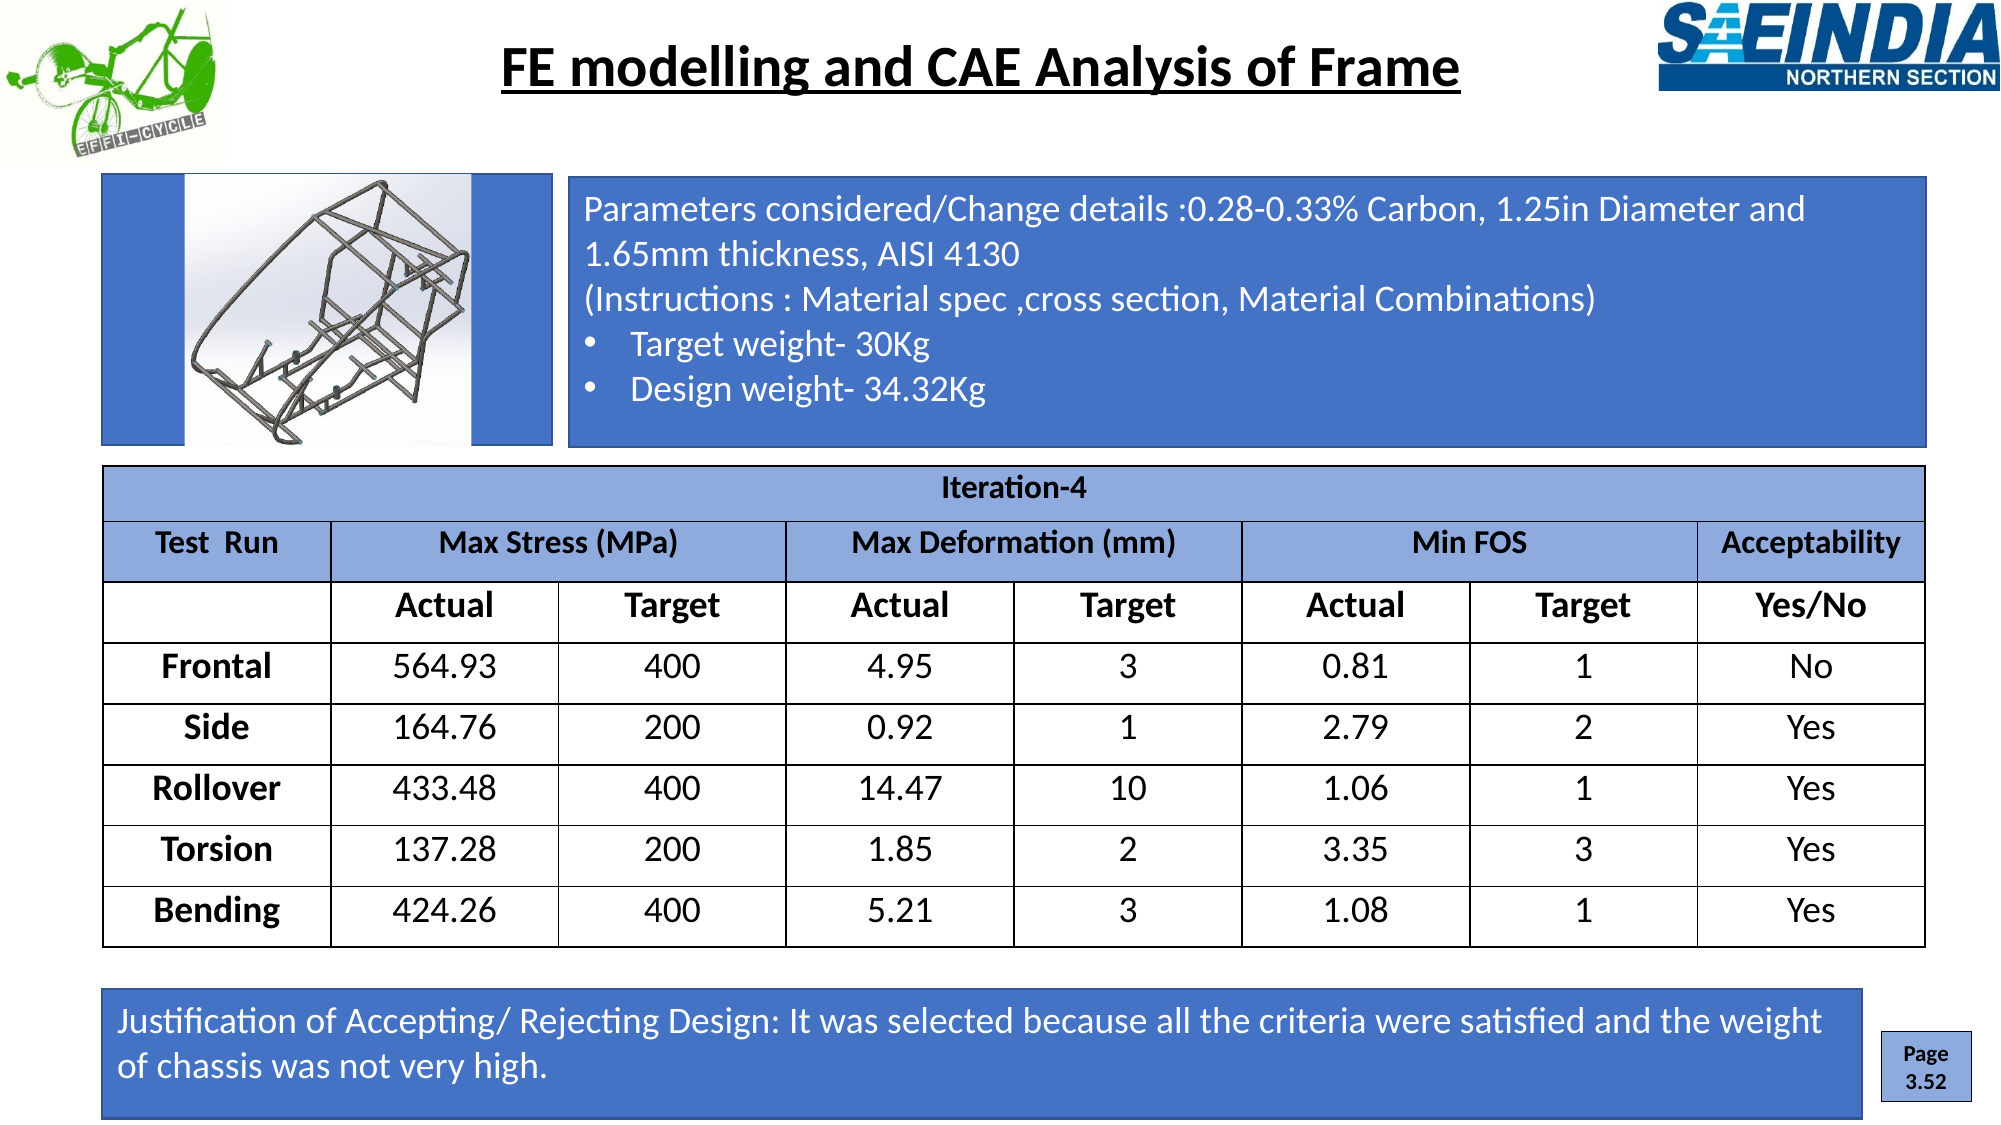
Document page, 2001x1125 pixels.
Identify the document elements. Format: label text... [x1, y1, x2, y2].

table_header Iteration-4 [104, 467, 1924, 521]
table_cell 1.08 [1243, 887, 1469, 946]
table_cell 3.35 [1243, 826, 1469, 886]
table_cell 200 [559, 705, 785, 764]
table_cell 164.76 [332, 705, 558, 764]
text_box Parameters considered/Change details :0.28-0.33% Carbon, 1.25in Diameter and 1.65mm thickness, AISI 4130 (Instructions : Material spec ,cross section, Material Combinations) Target weight- 30Kg Design weight- 34.32Kg [568, 176, 1927, 448]
table_cell 400 [559, 644, 785, 703]
table_cell Actual [787, 583, 1013, 642]
table_cell 1 [1471, 644, 1697, 703]
table_cell 1.06 [1243, 766, 1469, 825]
table_cell Side [104, 705, 330, 764]
table_cell Torsion [104, 826, 330, 886]
text_box Justification of Accepting/ Rejecting Design: It was selected because all the criteria were satisfied and the weight of chassis was not very high. [101, 988, 1863, 1120]
table_cell Actual [1243, 583, 1469, 642]
table_cell Yes [1698, 766, 1924, 825]
picture [0, 1, 226, 165]
table_cell 3 [1015, 644, 1241, 703]
table_cell Yes [1698, 887, 1924, 946]
table_cell Max Stress (MPa) [332, 522, 785, 581]
table_cell Yes [1698, 826, 1924, 886]
table_cell Max Deformation (mm) [787, 522, 1241, 581]
table_cell 1 [1471, 766, 1697, 825]
table_cell Actual [332, 583, 558, 642]
table_cell 1.85 [787, 826, 1013, 886]
picture [184, 174, 472, 446]
table_cell 2 [1471, 705, 1697, 764]
table_cell Frontal [104, 644, 330, 703]
table_cell Test Run [104, 522, 330, 581]
table_cell 5.21 [787, 887, 1013, 946]
table_cell 0.81 [1243, 644, 1469, 703]
table_cell 433.48 [332, 766, 558, 825]
table_cell 0.92 [787, 705, 1013, 764]
table_cell 3 [1015, 887, 1241, 946]
table_cell [104, 583, 330, 642]
table_cell 1 [1471, 887, 1697, 946]
table_cell 400 [559, 766, 785, 825]
table_cell Target [1471, 583, 1697, 642]
table_cell 400 [559, 887, 785, 946]
table_cell Yes [1698, 705, 1924, 764]
table_cell Rollover [104, 766, 330, 825]
title FE modelling and CAE Analysis of Frame [359, 11, 1603, 124]
table_cell No [1698, 644, 1924, 703]
table_cell Acceptability [1698, 522, 1924, 581]
table_cell Target [1015, 583, 1241, 642]
table_cell 2.79 [1243, 705, 1469, 764]
table_cell 424.26 [332, 887, 558, 946]
table_cell 200 [559, 826, 785, 886]
table_cell Target [559, 583, 785, 642]
table_cell 2 [1015, 826, 1241, 886]
table_cell 3 [1471, 826, 1697, 886]
table_cell Min FOS [1243, 522, 1697, 581]
table_cell 14.47 [787, 766, 1013, 825]
table_cell Bending [104, 887, 330, 946]
table_cell 1 [1015, 705, 1241, 764]
text_box Page 3.52 [1881, 1031, 1972, 1102]
table_cell 4.95 [787, 644, 1013, 703]
table_cell 564.93 [332, 644, 558, 703]
table_cell 10 [1015, 766, 1241, 825]
text_box [101, 173, 553, 446]
table_cell 137.28 [332, 826, 558, 886]
picture [1658, 1, 2000, 91]
table_cell Yes/No [1698, 583, 1924, 642]
